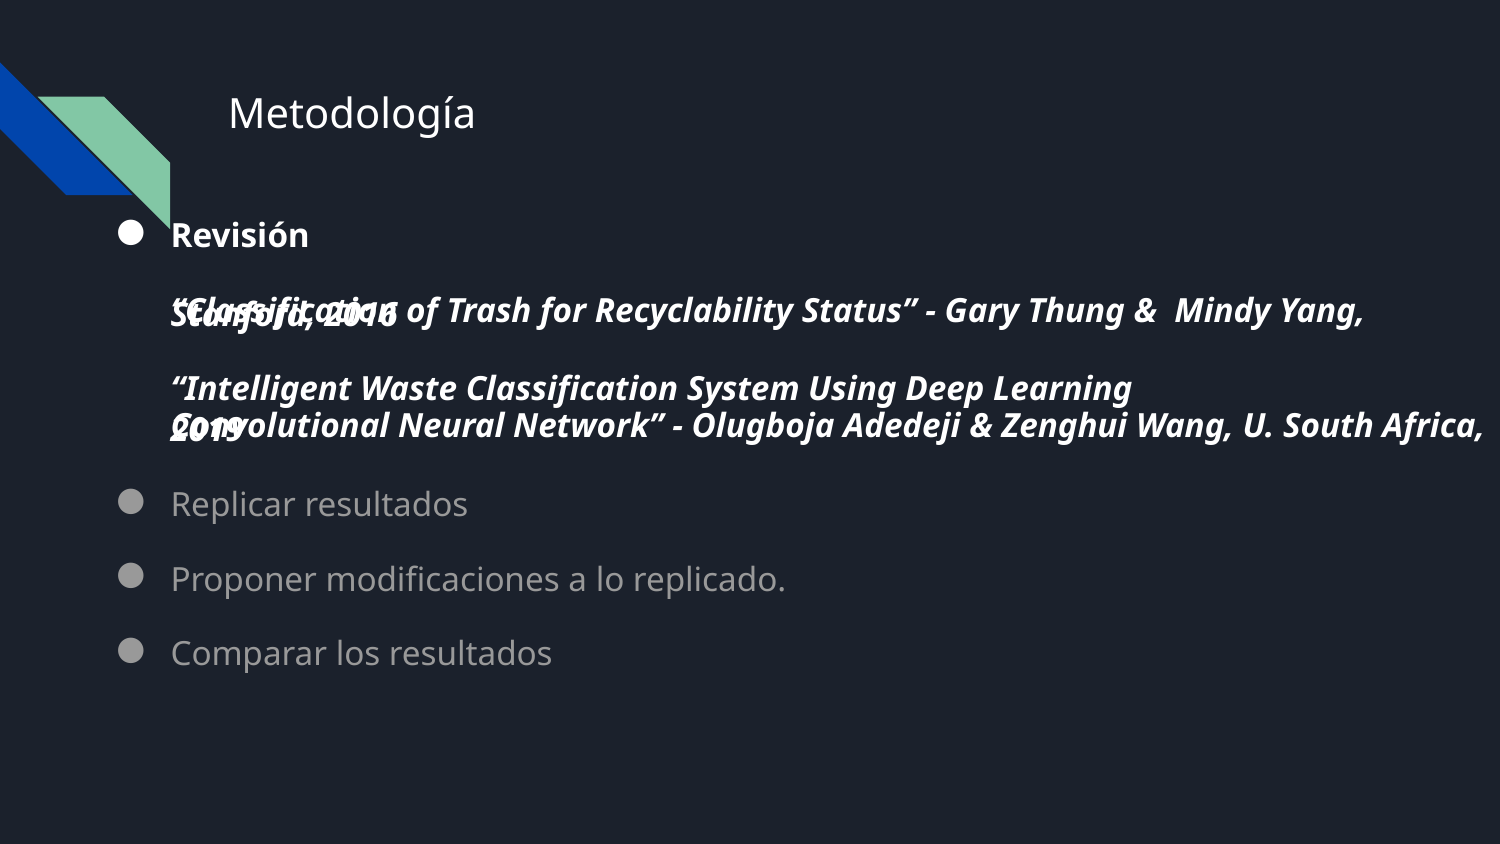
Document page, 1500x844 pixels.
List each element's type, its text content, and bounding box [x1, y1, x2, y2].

title Metodología [212, 64, 1368, 214]
list Revisión “Classification of Trash for Recyclability Status” - Gary Thung & Mindy Yang, Stanford, 2016 “Intelligent Waste Classification System Using Deep Learning Convolutional Neural Network” - Olugboja Adedeji & Zenghui Wang, U. South Africa, 2019 Replicar resultados Proponer modificaciones a lo replicado. Comparar los resultados [95, 214, 1493, 735]
